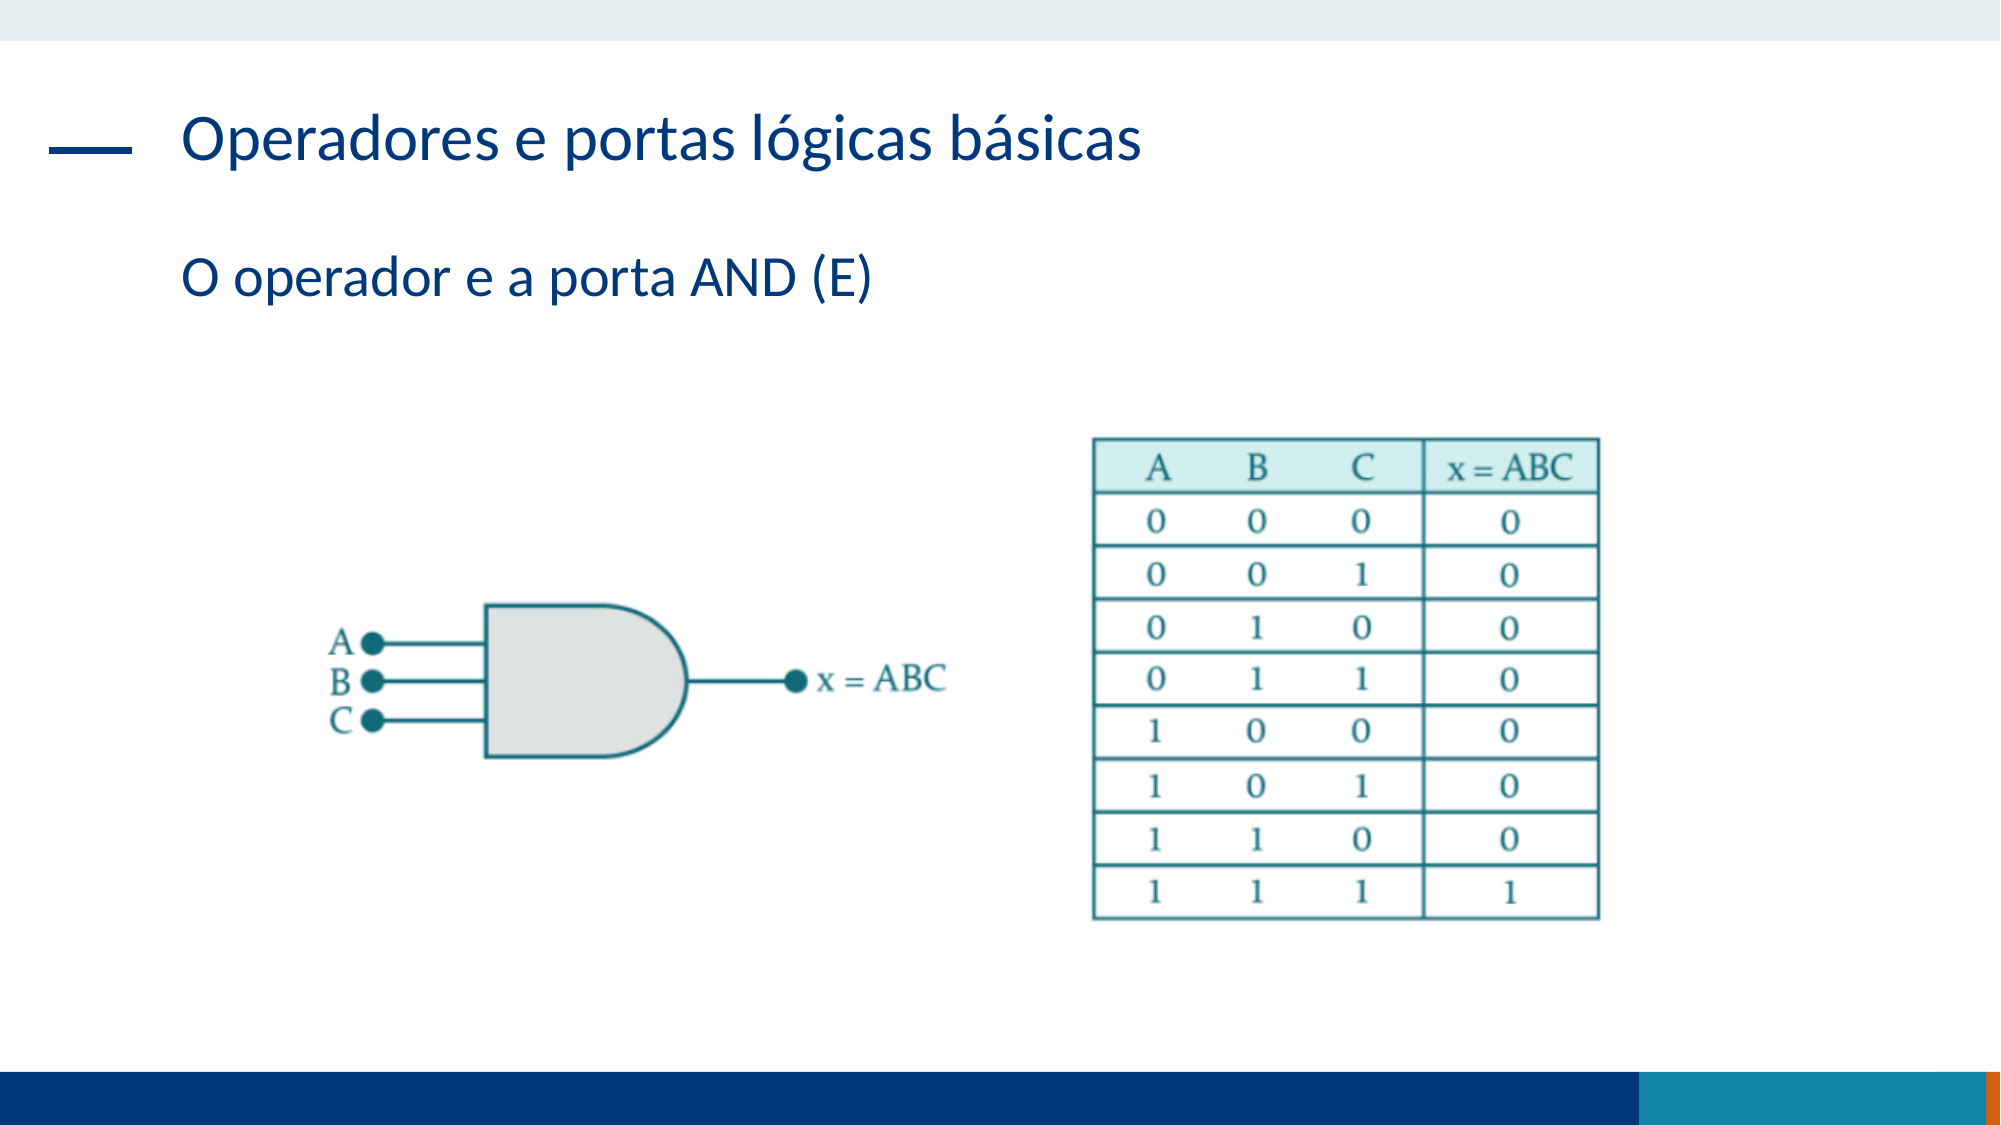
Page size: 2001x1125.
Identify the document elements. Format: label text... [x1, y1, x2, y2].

list O operador e a porta AND (E) [167, 238, 1833, 380]
list Operadores e portas lógicas básicas [167, 95, 1833, 237]
picture [239, 381, 1721, 962]
